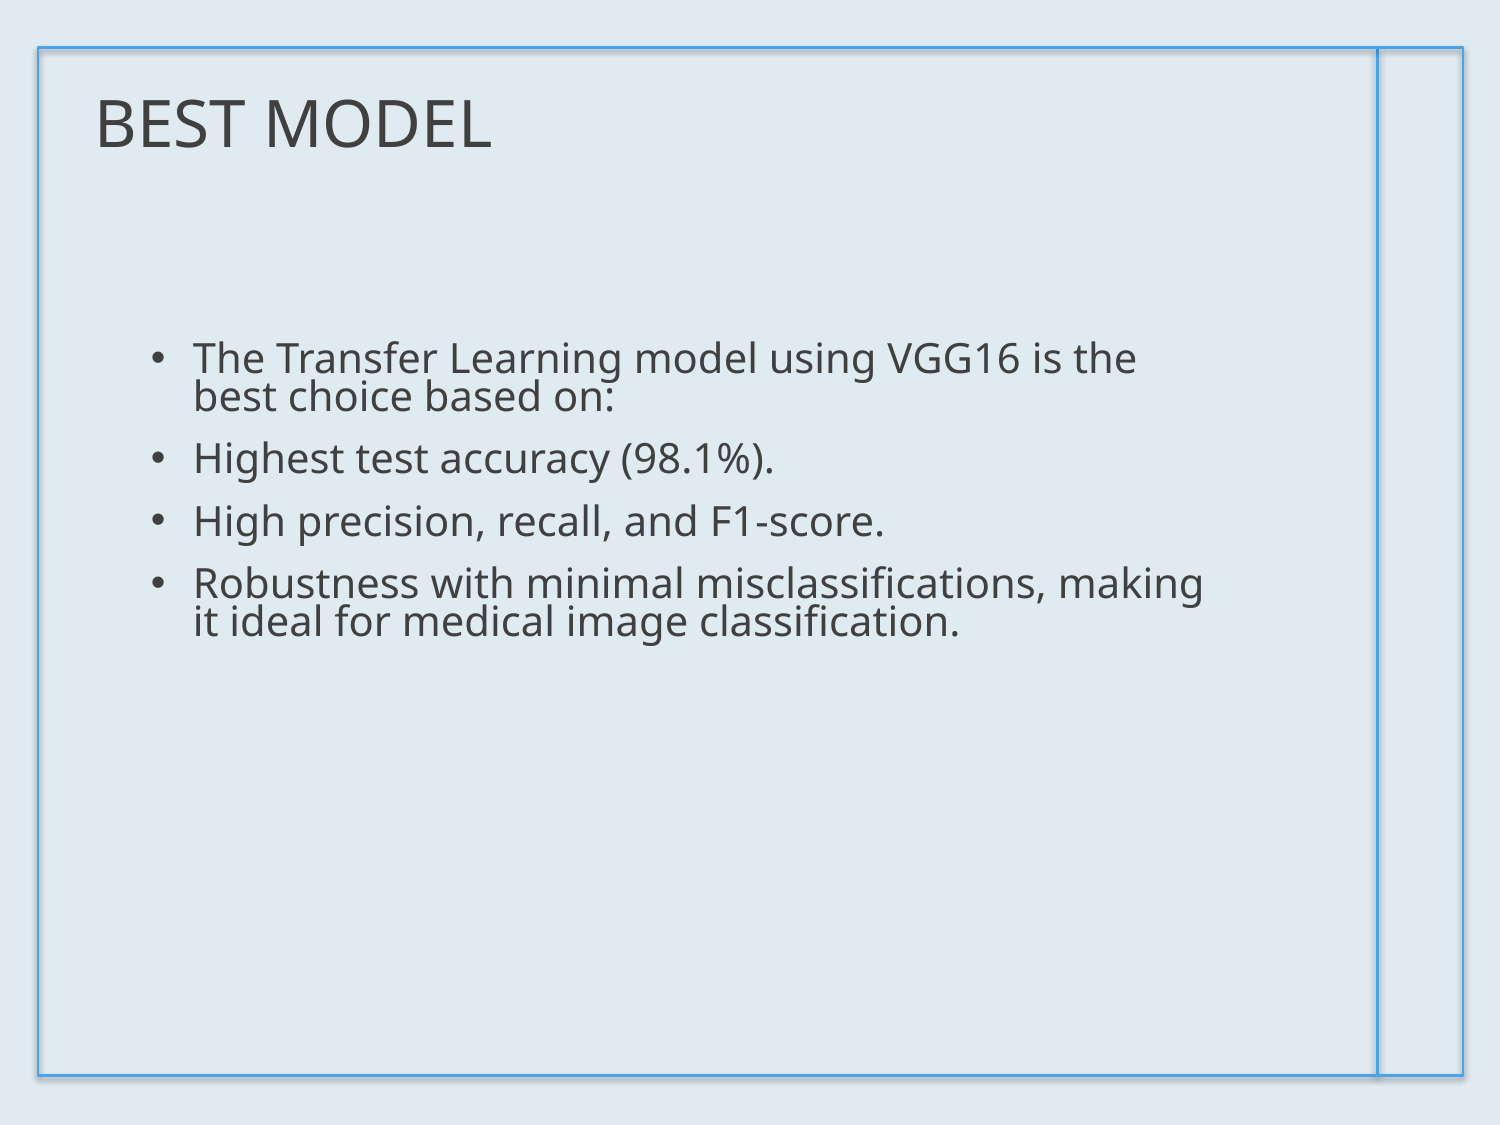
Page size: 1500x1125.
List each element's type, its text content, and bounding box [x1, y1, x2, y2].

title BEST MODEL [79, 74, 1237, 304]
list The Transfer Learning model using VGG16 is the best choice based on: Highest test accuracy (98.1%). High precision, recall, and F1-score. Robustness with minimal misclassifications, making it ideal for medical image classification. [135, 336, 1237, 1025]
